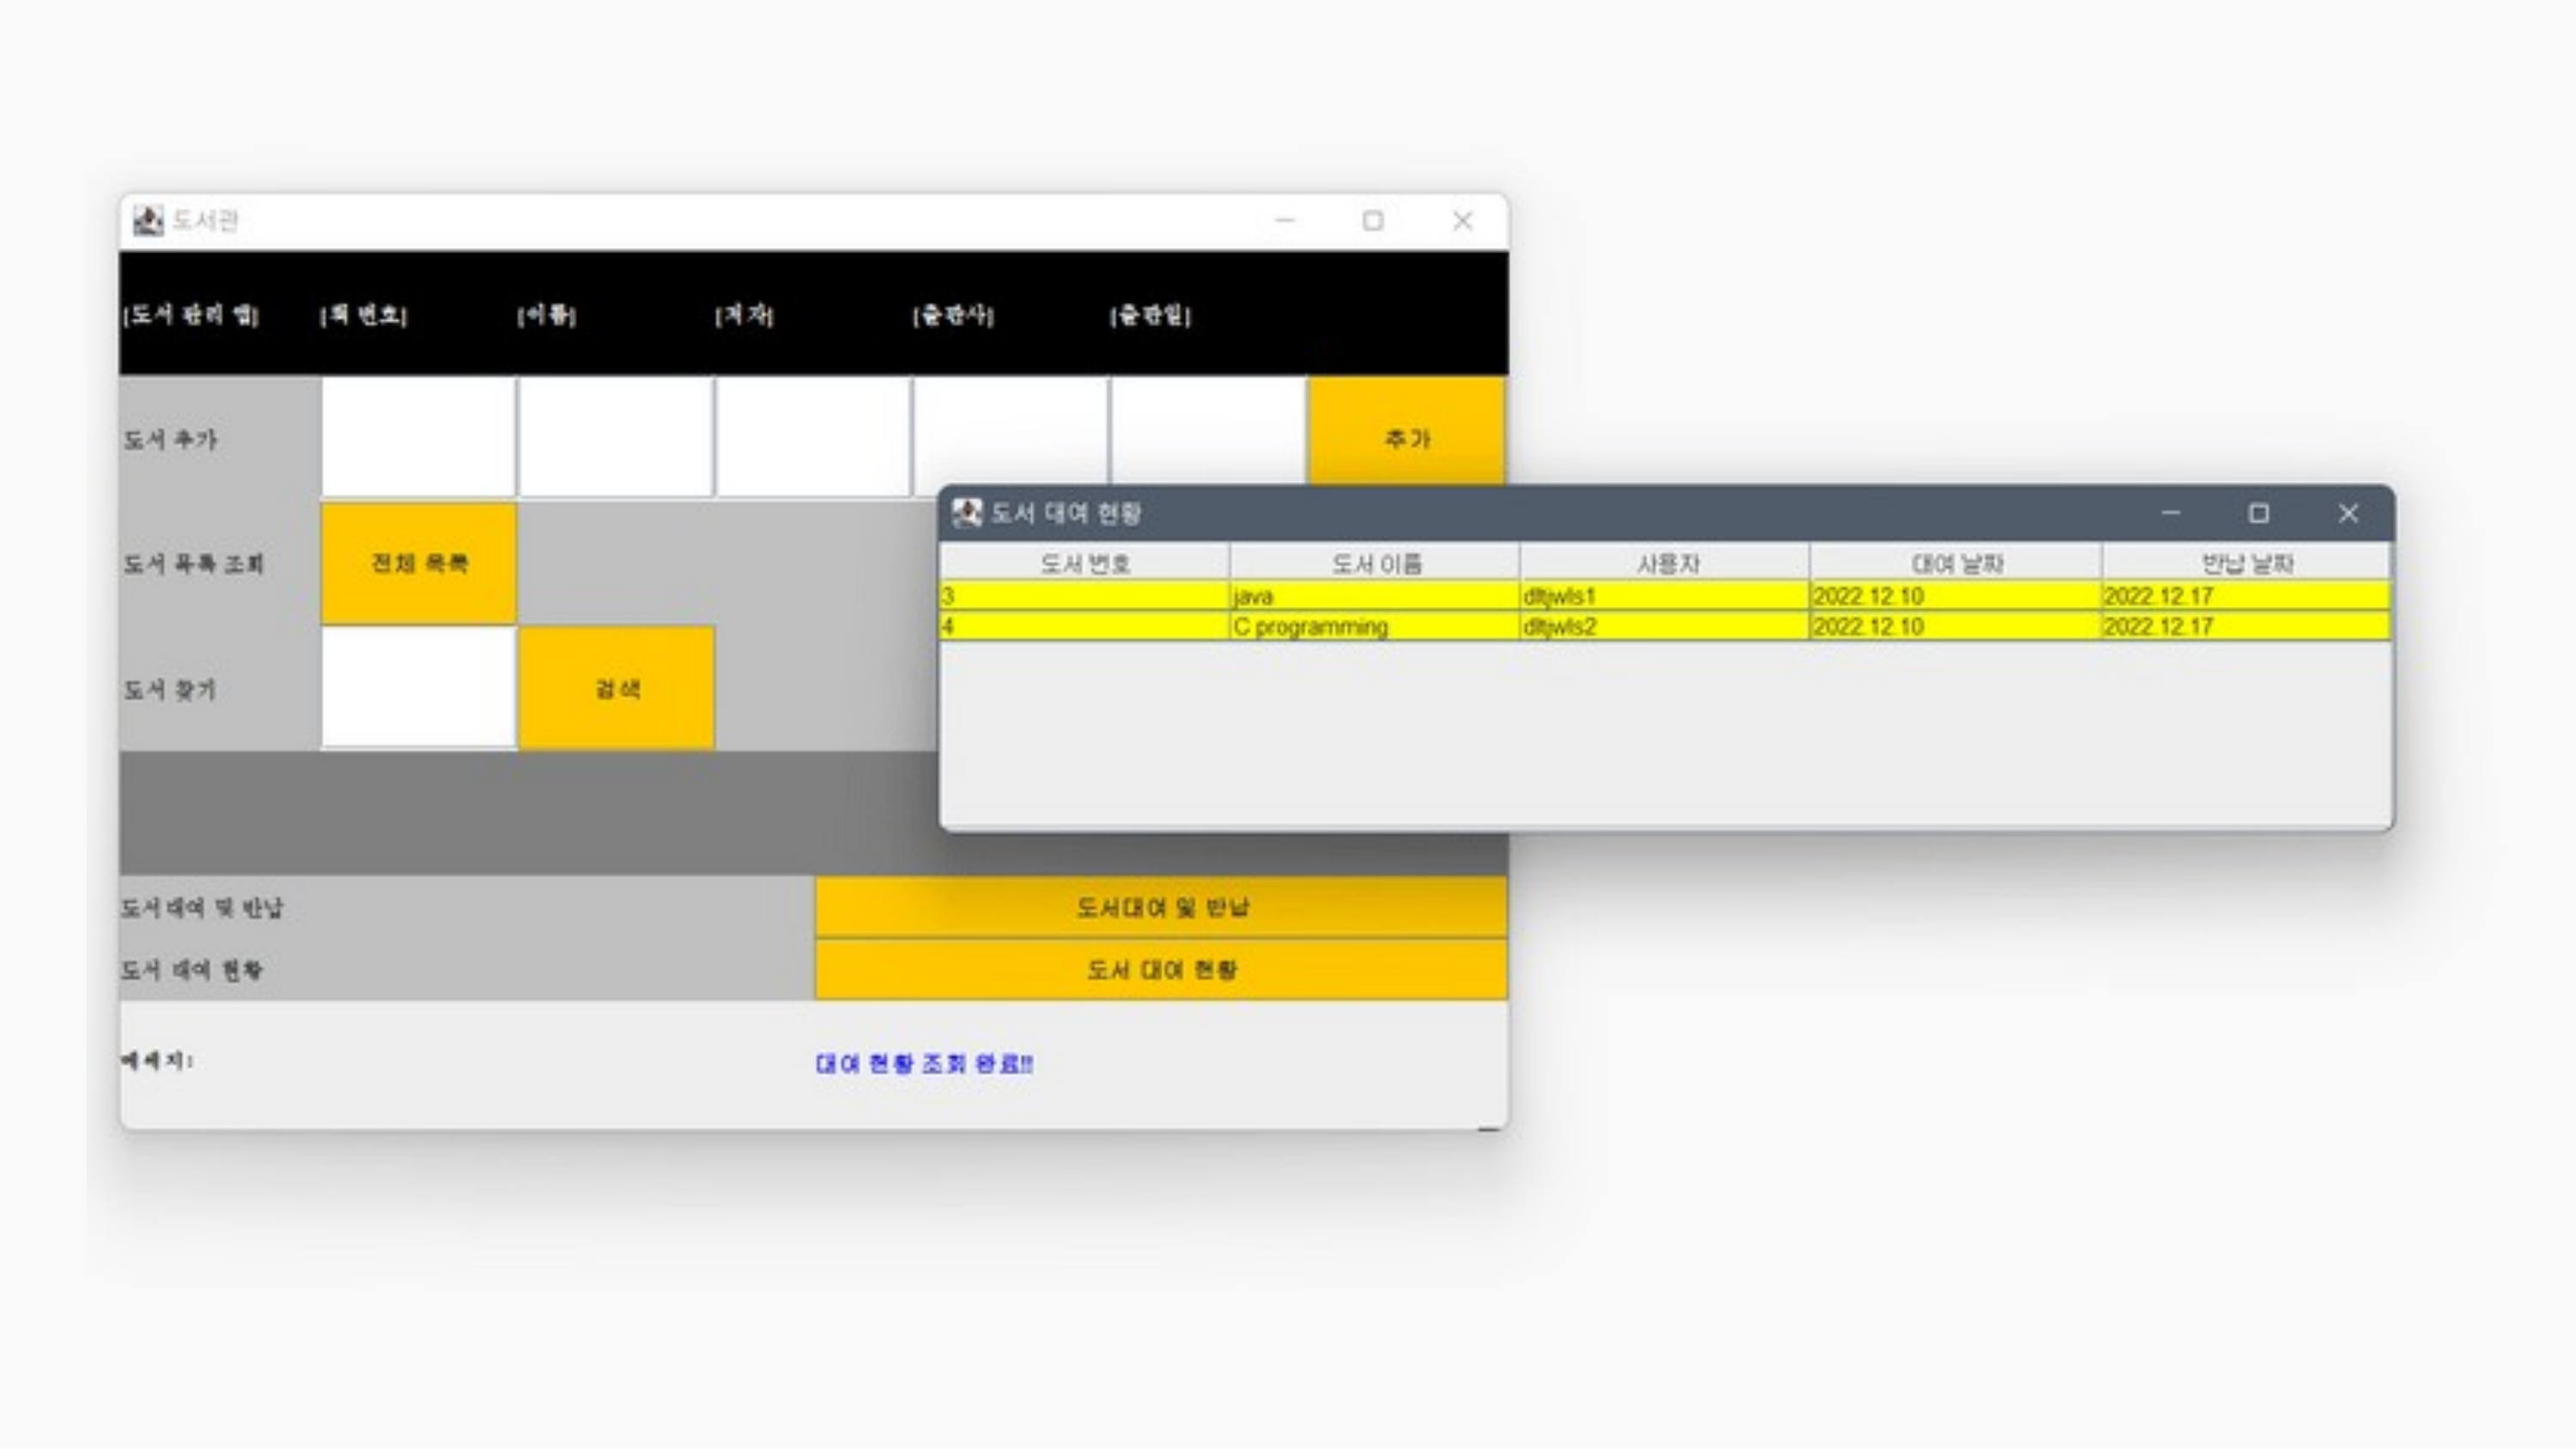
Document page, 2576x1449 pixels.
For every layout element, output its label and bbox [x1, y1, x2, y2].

text_box [0, 0, 2576, 1449]
text_box [86, 147, 2526, 1304]
